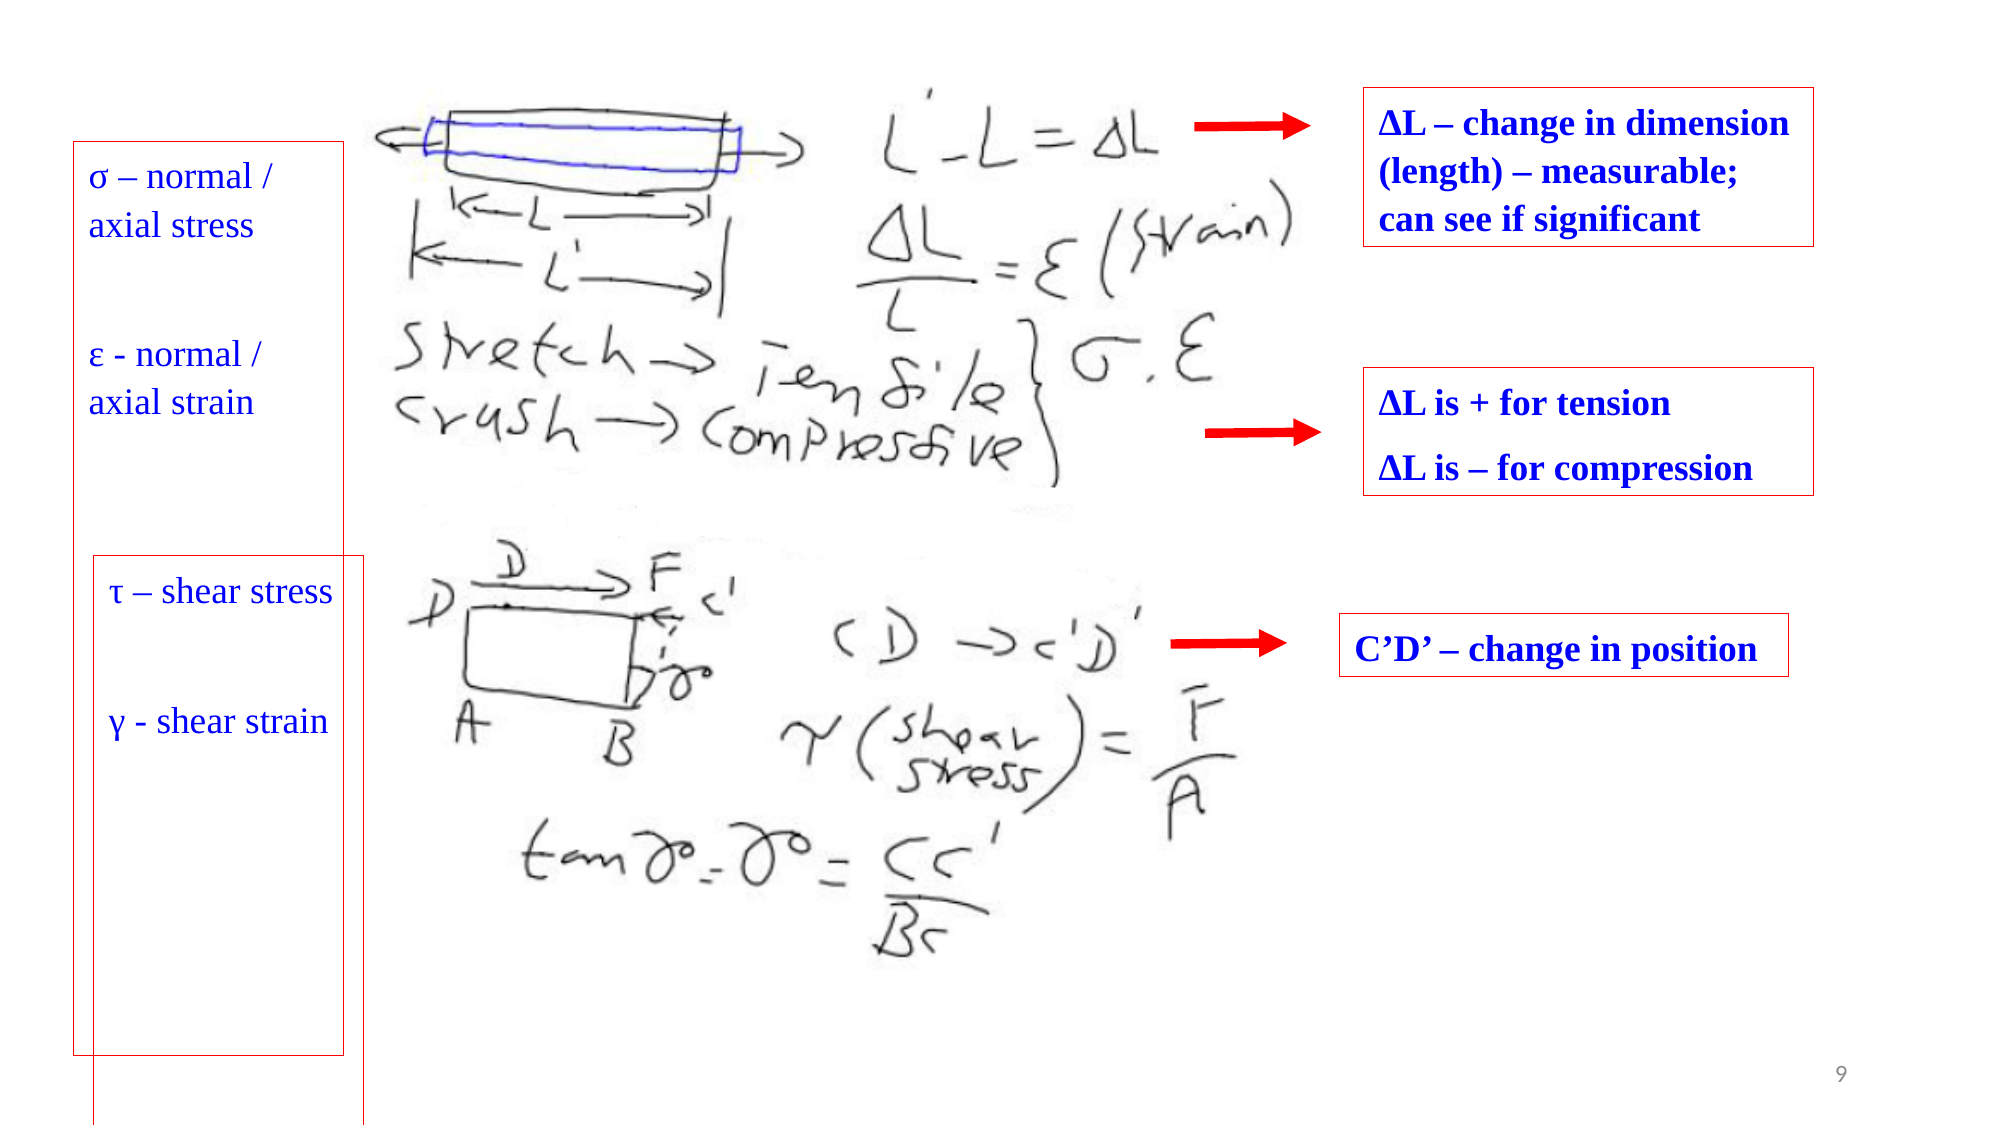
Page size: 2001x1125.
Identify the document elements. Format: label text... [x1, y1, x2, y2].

text_box σ – normal / axial stress ε - normal / axial strain [73, 141, 344, 1056]
picture [323, 68, 1311, 1022]
text_box τ – shear stress γ - shear strain [93, 555, 364, 1125]
text_box C’D’ – change in position [1339, 613, 1789, 677]
slide_number 9 [1412, 1042, 1863, 1103]
text_box ΔL is + for tension ΔL is – for compression [1363, 367, 1814, 496]
text_box ΔL – change in dimension (length) – measurable; can see if significant [1363, 87, 1814, 247]
